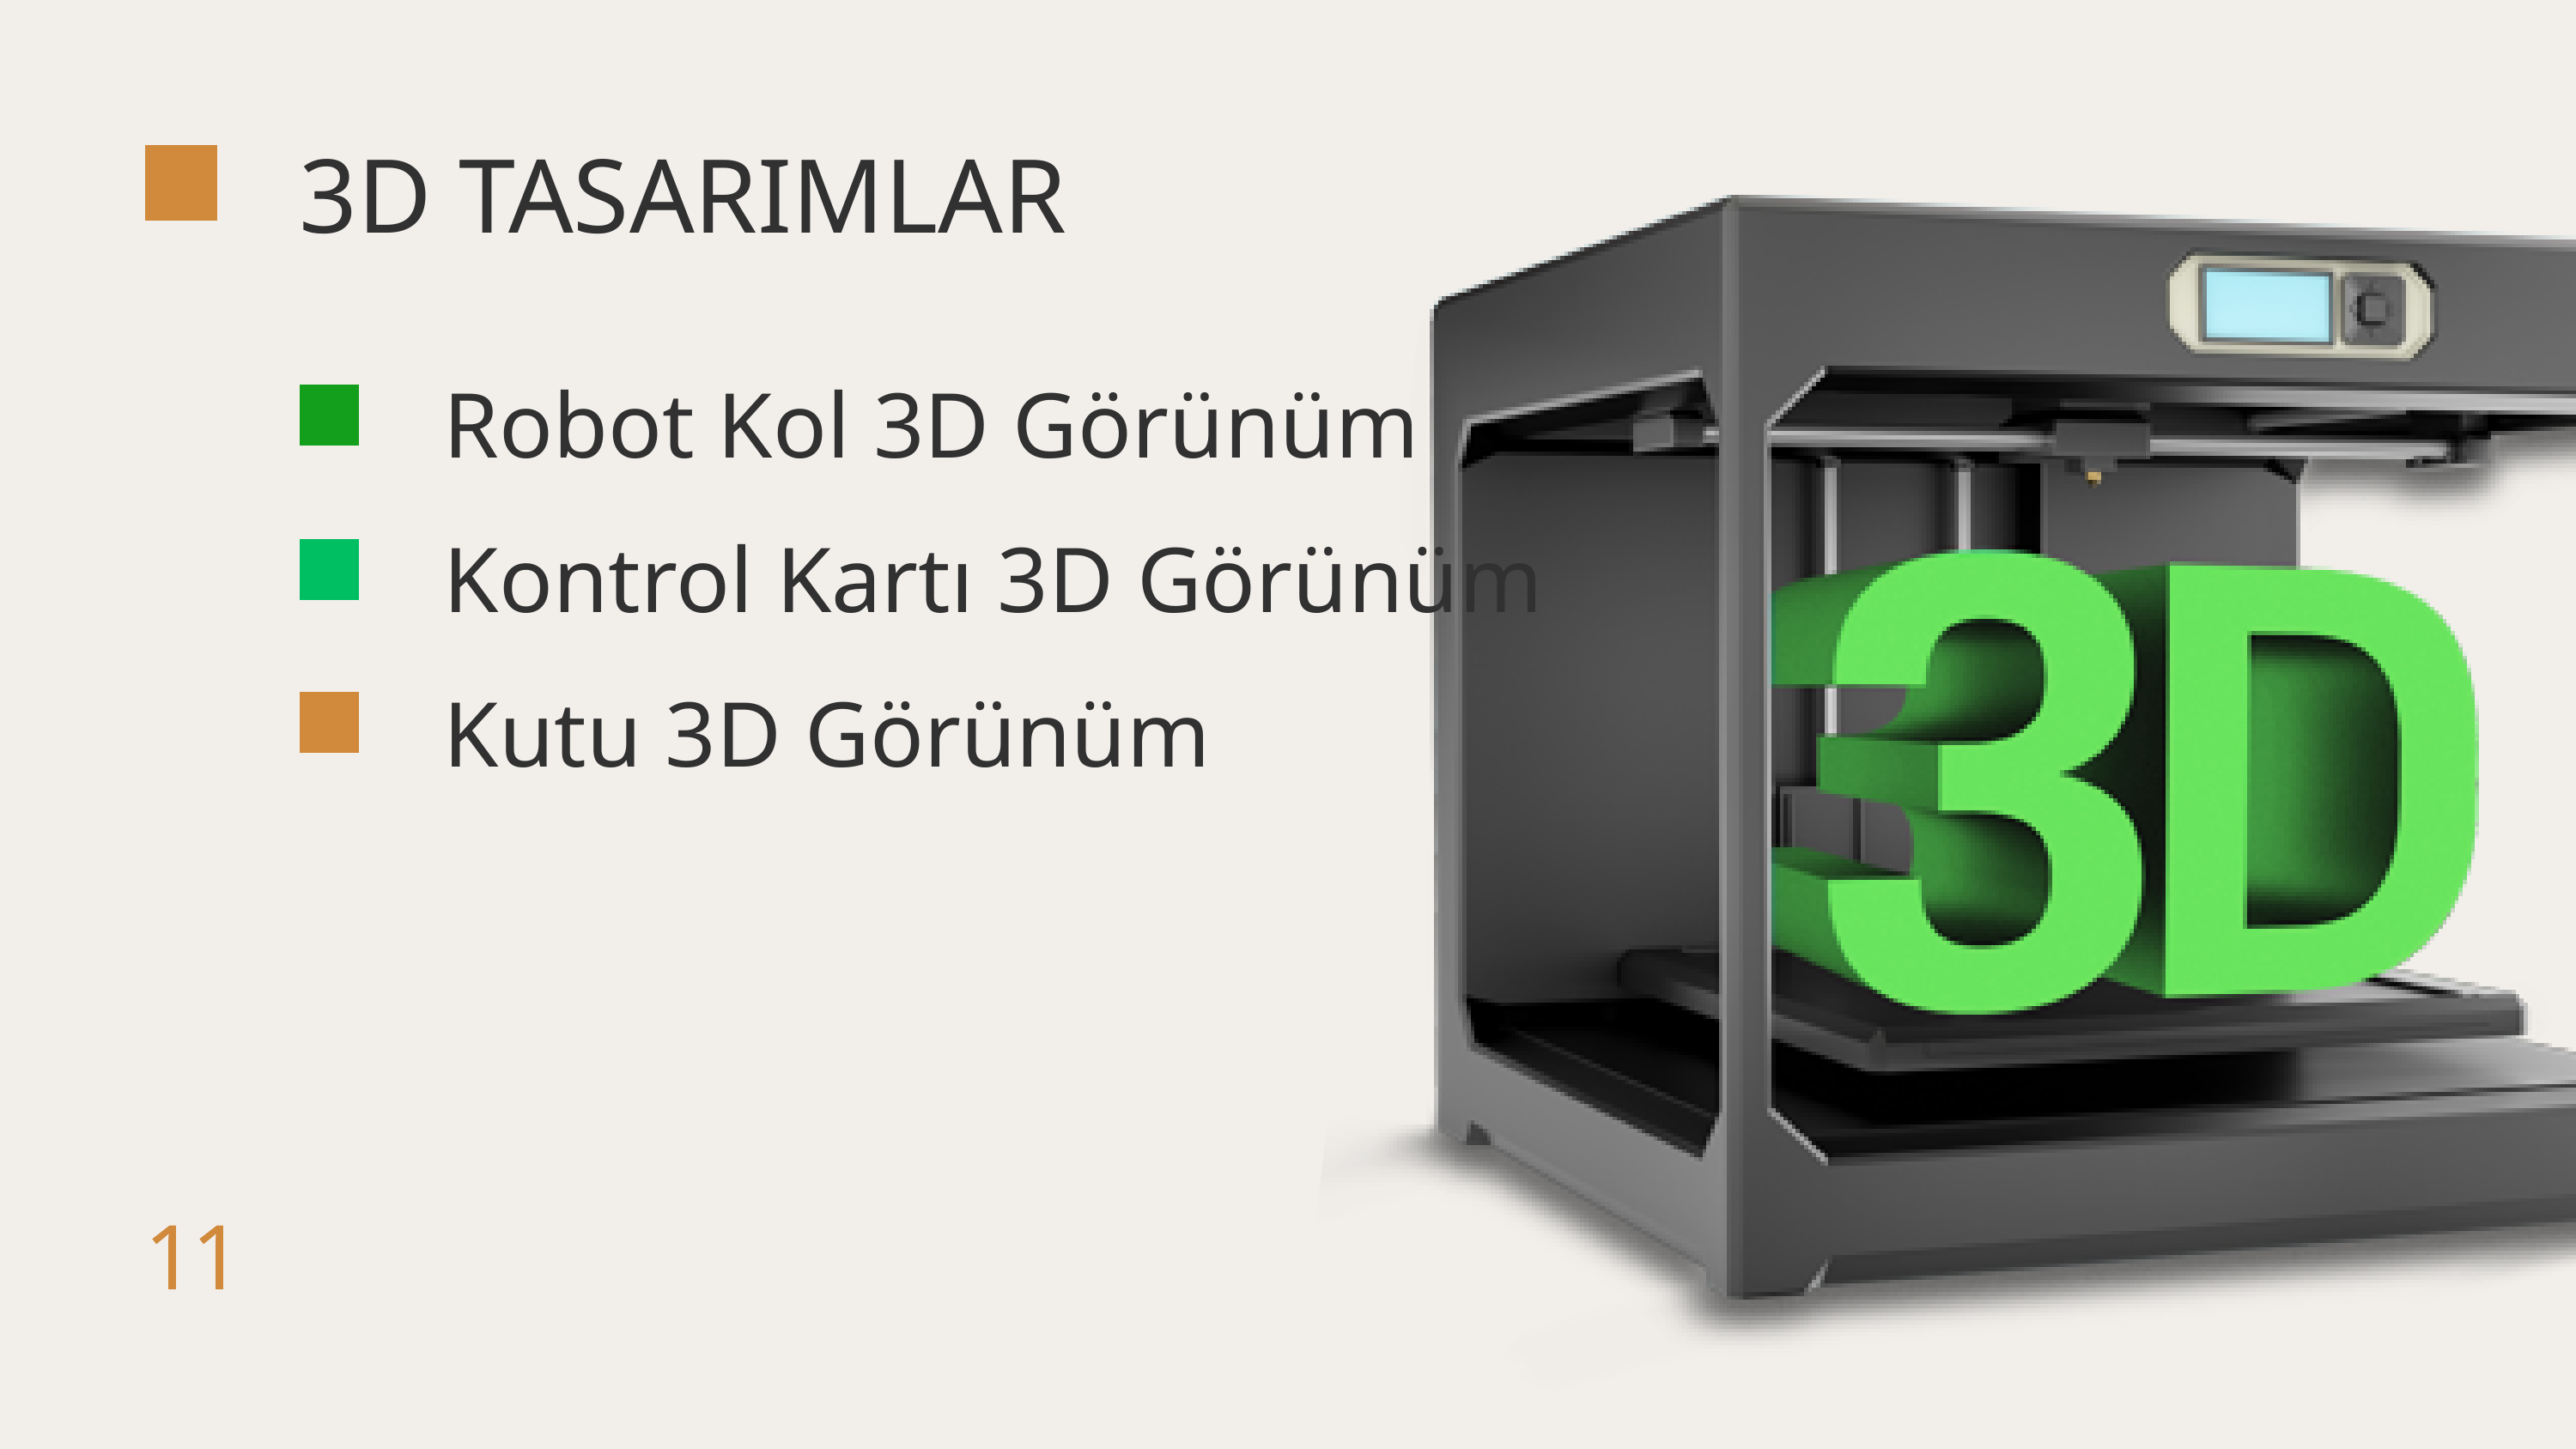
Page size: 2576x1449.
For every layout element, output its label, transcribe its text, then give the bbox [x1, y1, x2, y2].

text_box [299, 691, 360, 754]
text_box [144, 144, 217, 221]
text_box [299, 385, 360, 446]
text_box Kutu 3D Görünüm [443, 641, 1283, 785]
text_box Kontrol Kartı 3D Görünüm [443, 487, 1283, 630]
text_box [299, 538, 360, 601]
text_box Robot Kol 3D Görünüm [443, 332, 1283, 476]
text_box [1287, 0, 2576, 1449]
text_box 3D TASARIMLAR [299, 110, 1283, 253]
text_box 11 [144, 1182, 364, 1307]
